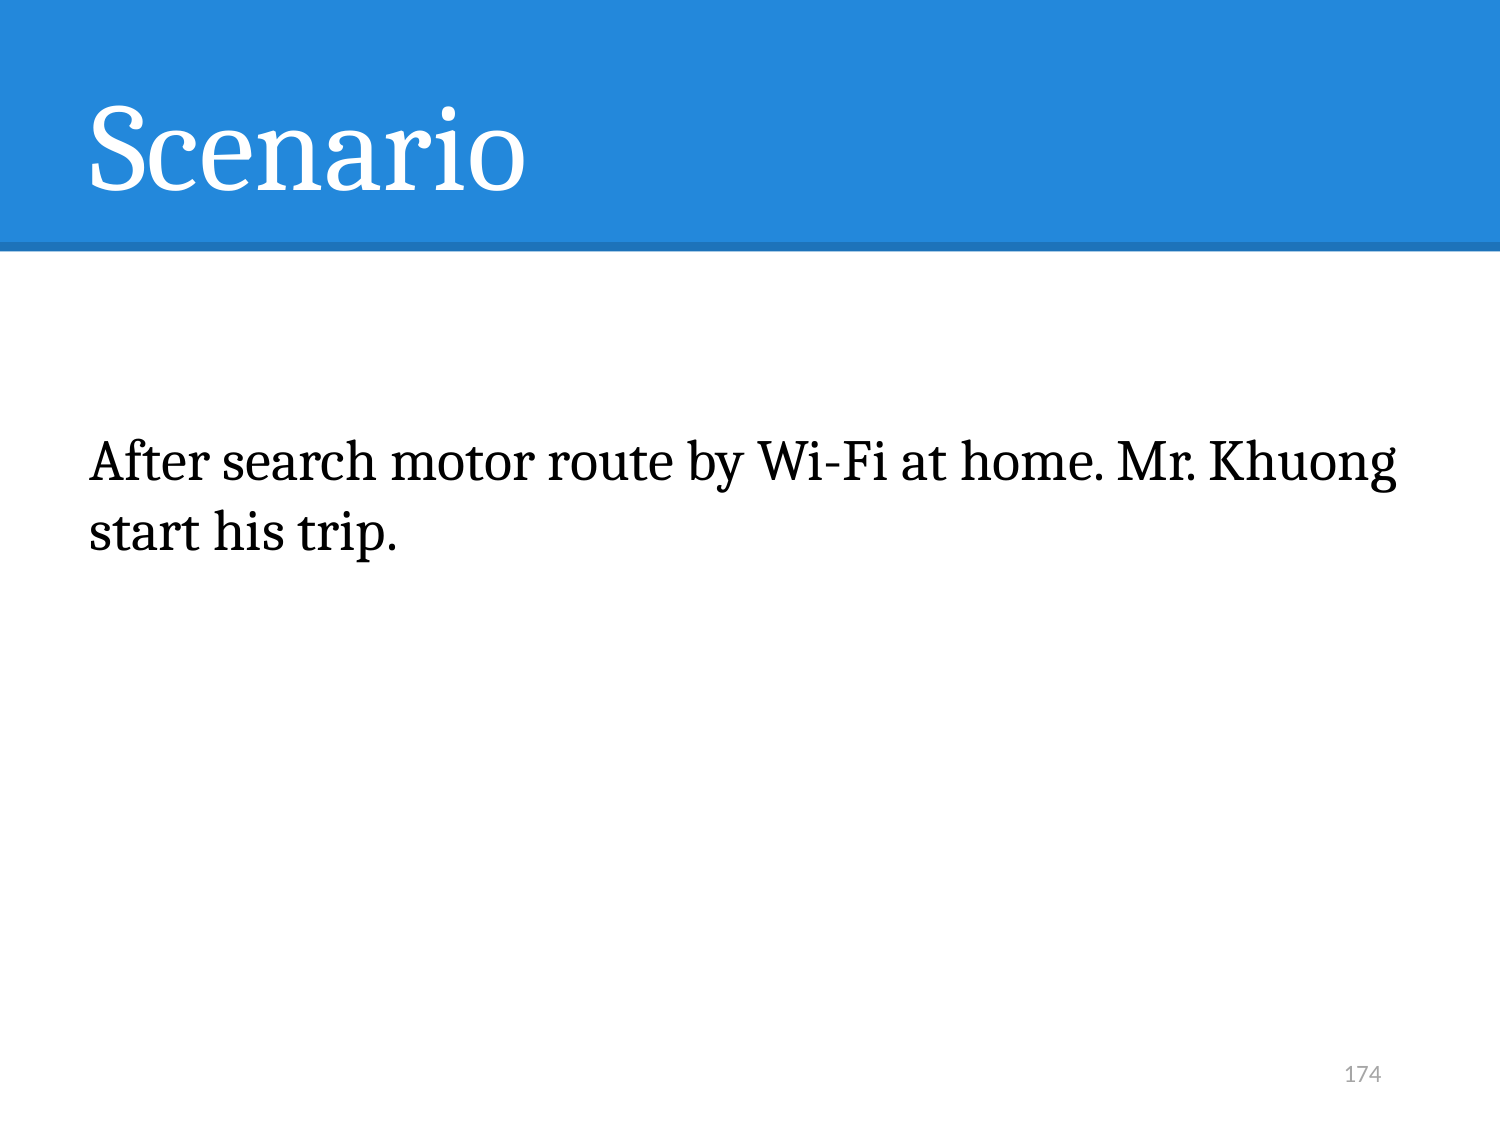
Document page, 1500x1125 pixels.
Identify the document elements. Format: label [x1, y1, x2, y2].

slide_number [1059, 1042, 1397, 1103]
title [75, 45, 1425, 233]
text_box [74, 414, 1425, 570]
